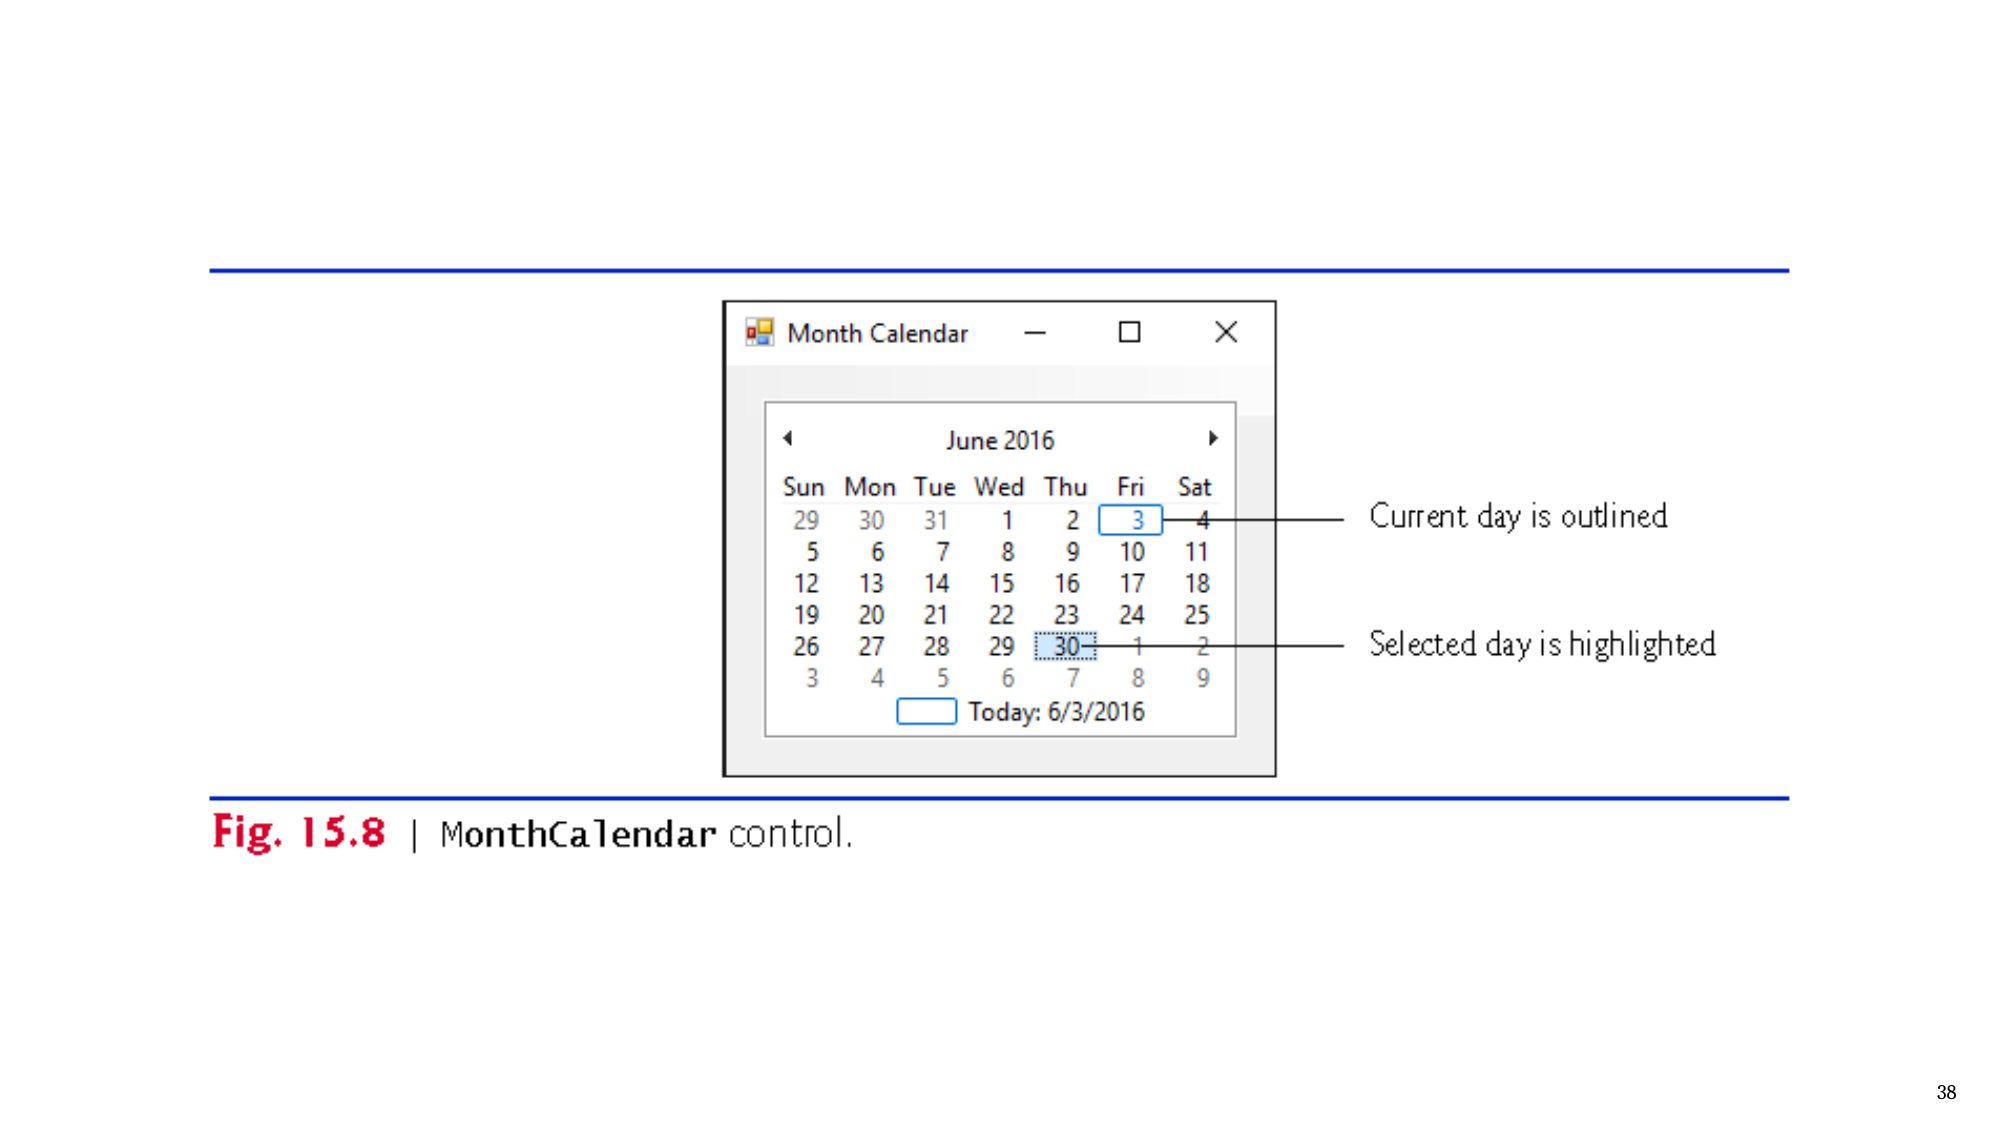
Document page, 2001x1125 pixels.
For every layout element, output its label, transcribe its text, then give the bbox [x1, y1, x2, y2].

slide_number 38 [1891, 1077, 1972, 1112]
picture [0, 59, 2000, 1066]
